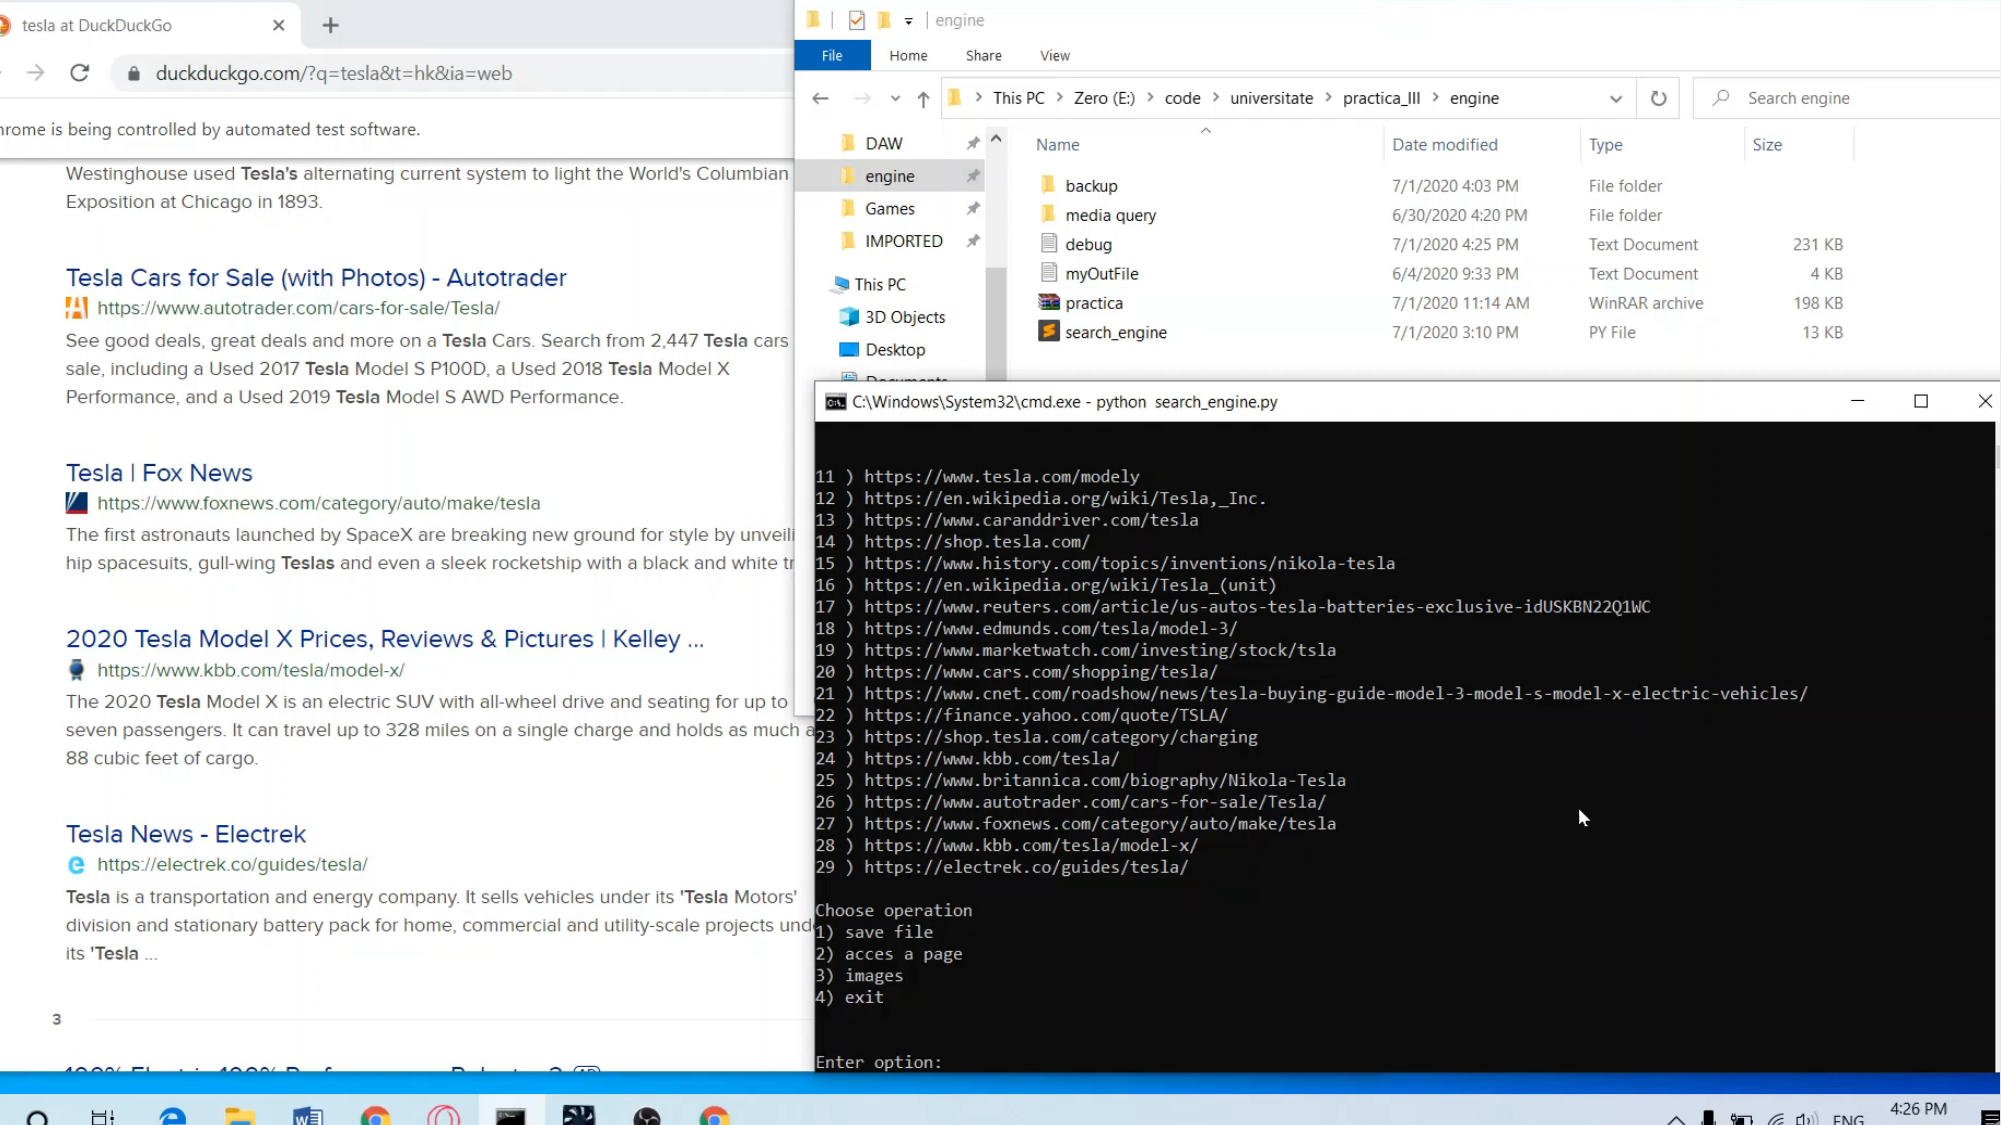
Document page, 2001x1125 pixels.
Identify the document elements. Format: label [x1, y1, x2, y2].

list [0, 0, 2000, 1125]
